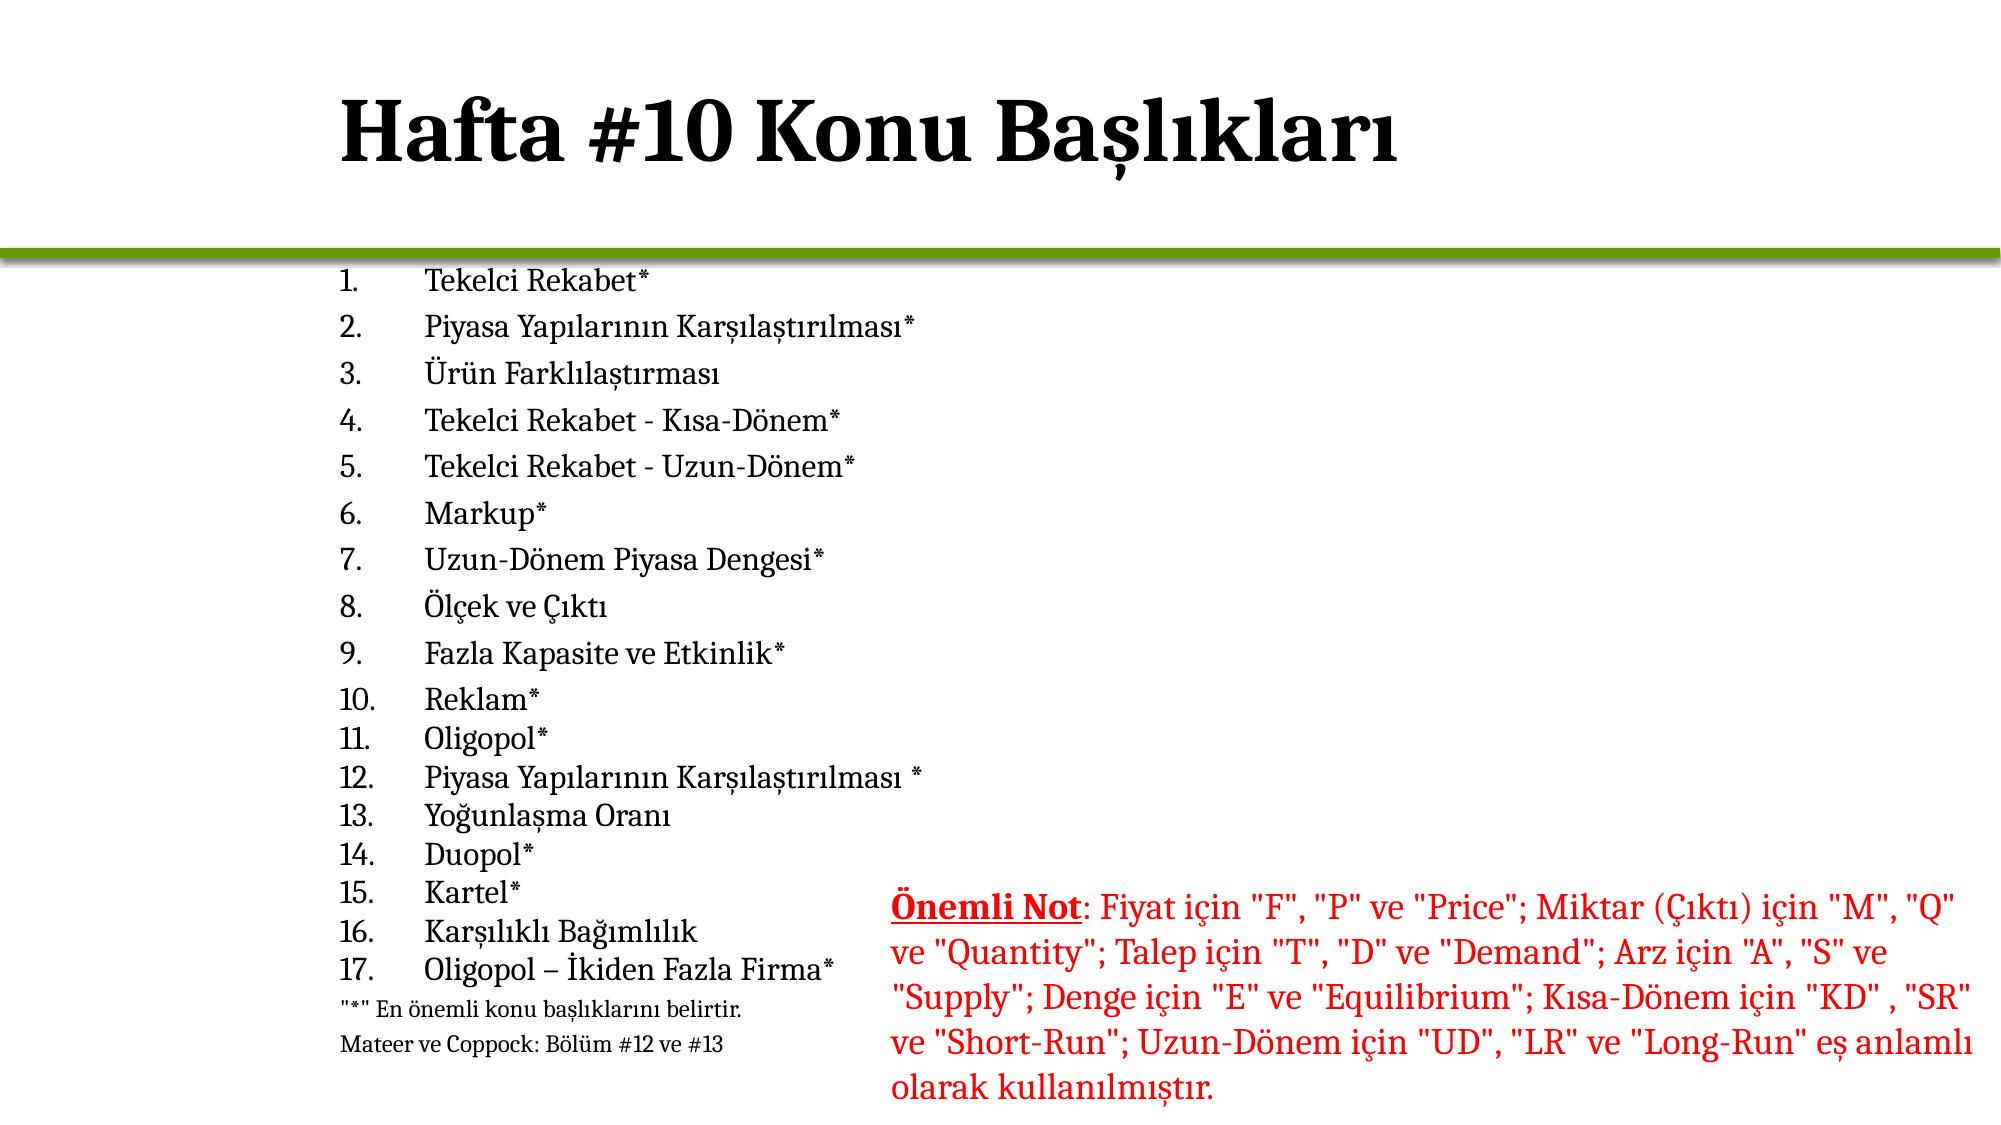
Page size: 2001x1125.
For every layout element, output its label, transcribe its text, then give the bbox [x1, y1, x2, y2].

text_box Önemli Not: Fiyat için "F", "P" ve "Price"; Miktar (Çıktı) için "M", "Q" ve "Quantity"; Talep için "T", "D" ve "Demand"; Arz için "A", "S" ve "Supply"; Denge için "E" ve "Equilibrium"; Kısa-Dönem için "KD" , "SR" ve "Short-Run"; Uzun-Dönem için "UD", "LR" ve "Long-Run" eş anlamlı olarak kullanılmıştır. [876, 874, 2000, 1125]
title Hafta #10 Konu Başlıkları [324, 0, 1675, 250]
list Tekelci Rekabet* Piyasa Yapılarının Karşılaştırılması* Ürün Farklılaştırması Tekelci Rekabet - Kısa-Dönem* Tekelci Rekabet - Uzun-Dönem* Markup* Uzun-Dönem Piyasa Dengesi* Ölçek ve Çıktı Fazla Kapasite ve Etkinlik* Reklam* Oligopol* Piyasa Yapılarının Karşılaştırılması * Yoğunlaşma Oranı Duopol* Kartel* Karşılıklı Bağımlılık Oligopol – İkiden Fazla Firma* "*" En önemli konu başlıklarını belirtir. Mateer ve Coppock: Bölüm #12 ve #13 [324, 250, 1675, 1089]
